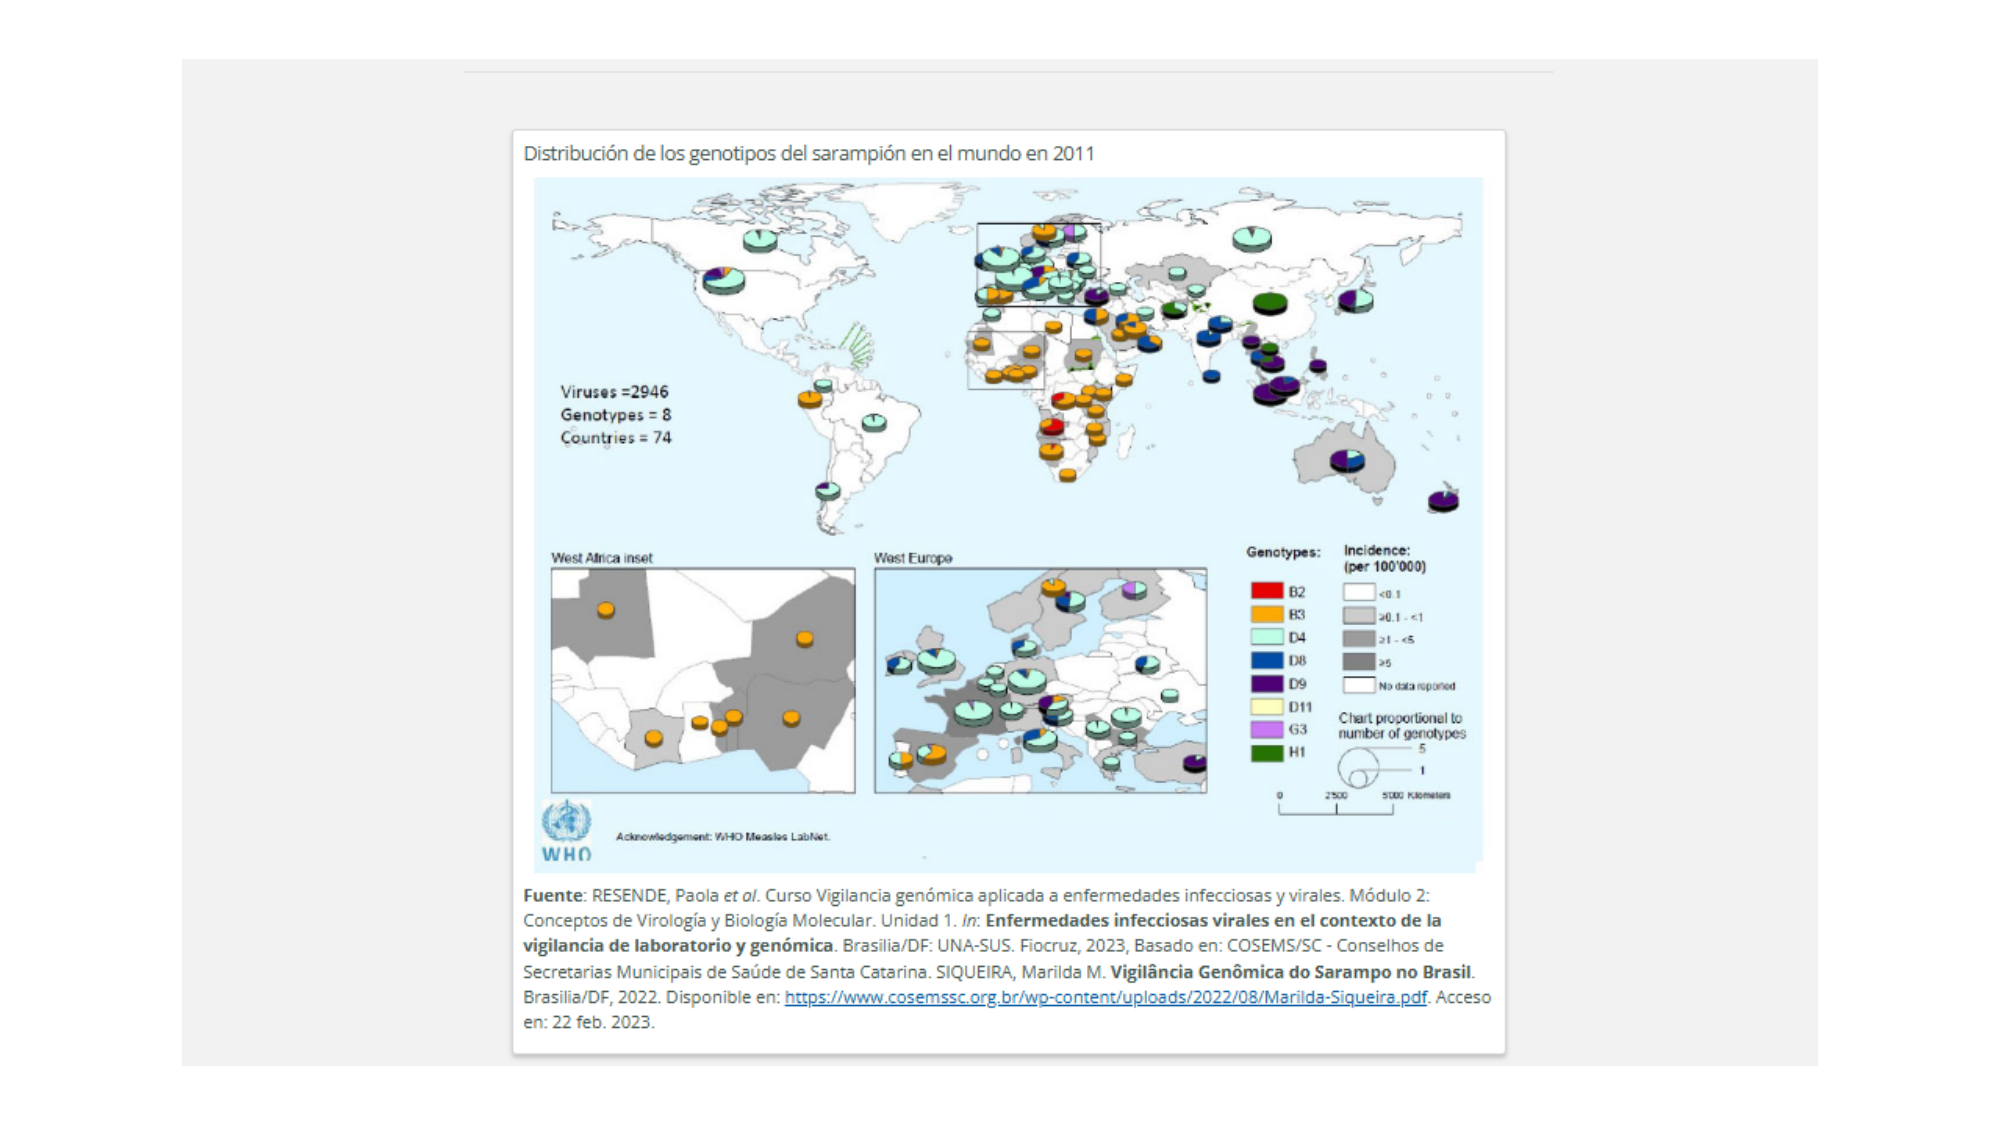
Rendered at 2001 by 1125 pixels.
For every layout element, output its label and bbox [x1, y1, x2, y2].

picture [182, 58, 1818, 1067]
